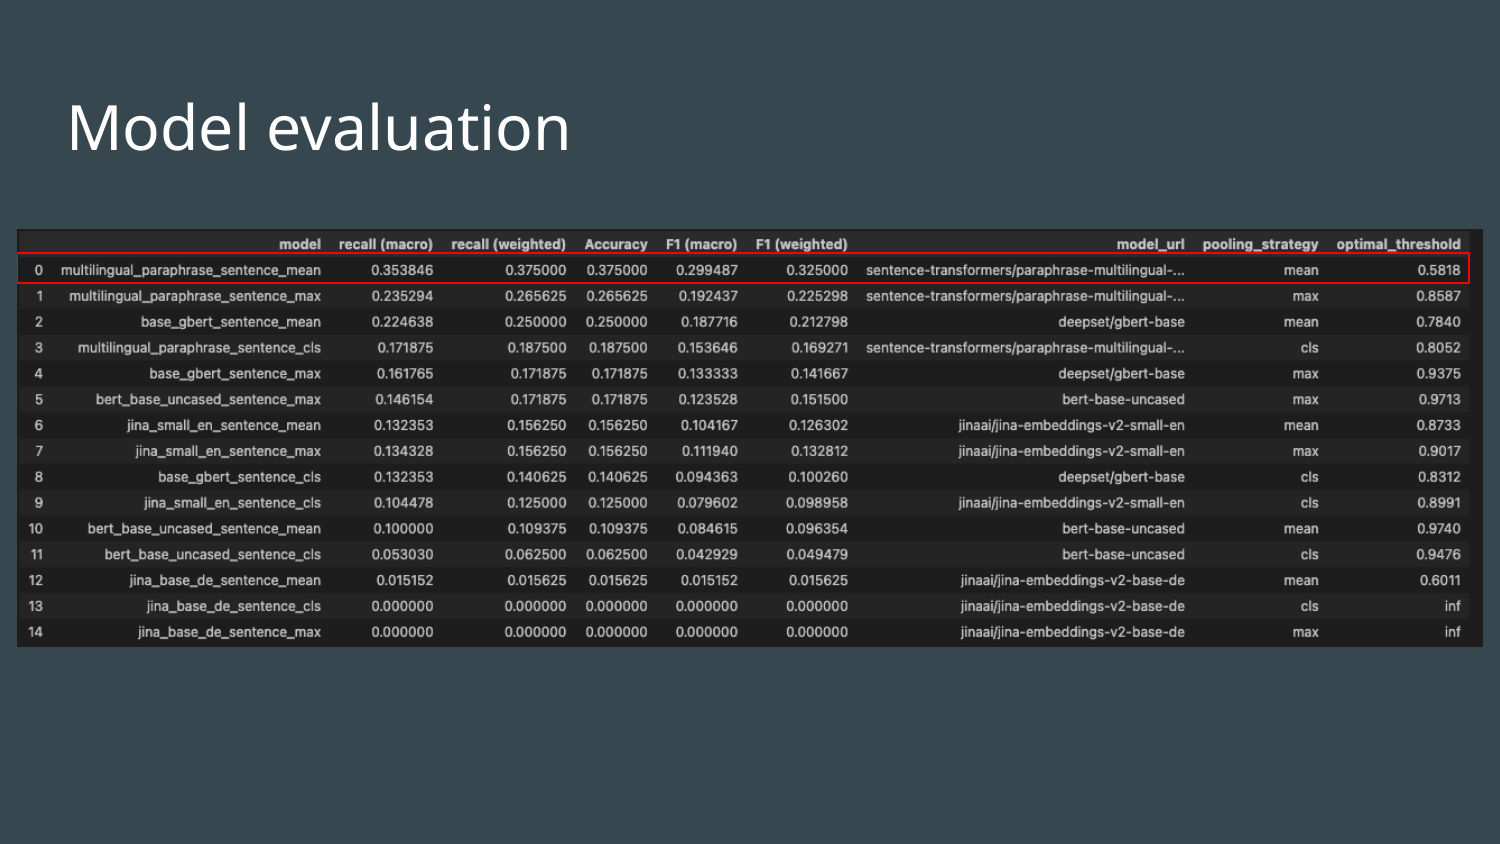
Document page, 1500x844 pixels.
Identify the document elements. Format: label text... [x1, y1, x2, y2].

title Model evaluation [51, 72, 1449, 167]
picture [17, 229, 1483, 647]
